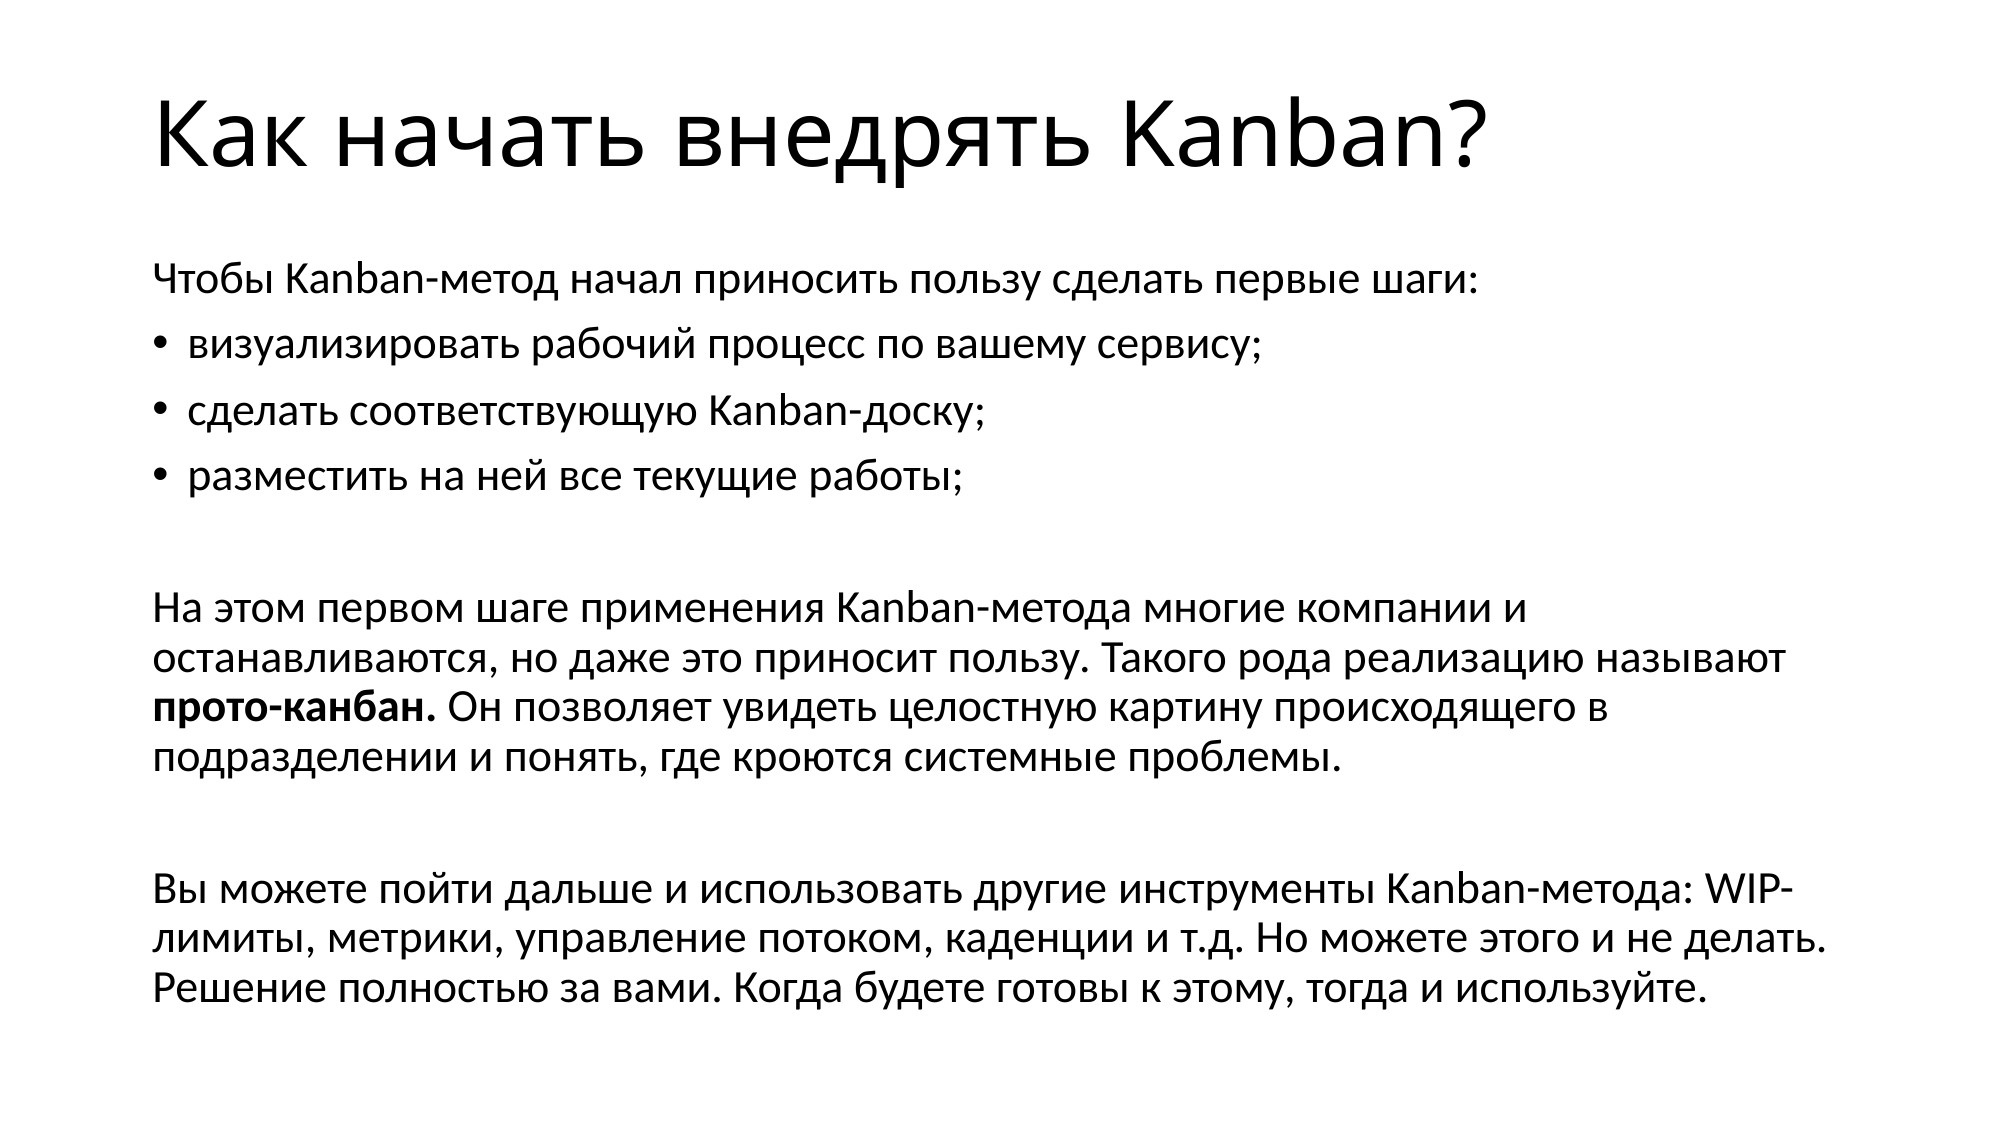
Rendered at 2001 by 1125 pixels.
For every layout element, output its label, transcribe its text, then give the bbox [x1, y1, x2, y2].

title Как начать внедрять Kanban? [137, 59, 1863, 213]
list Чтобы Kanban-метод начал приносить пользу сделать первые шаги: визуализировать рабочий процесс по вашему сервису; сделать соответствующую Kanban-доску; разместить на ней все текущие работы; На этом первом шаге применения Kanban-метода многие компании и останавливаются, но даже это приносит пользу. Такого рода реализацию называют прото-канбан. Он позволяет увидеть целостную картину происходящего в подразделении и понять, где кроются системные проблемы. Вы можете пойти дальше и использовать другие инструменты Kanban-метода: WIP-лимиты, метрики, управление потоком, каденции и т.д. Но можете этого и не делать. Решение полностью за вами. Когда будете готовы к этому, тогда и используйте. [137, 245, 1863, 1031]
